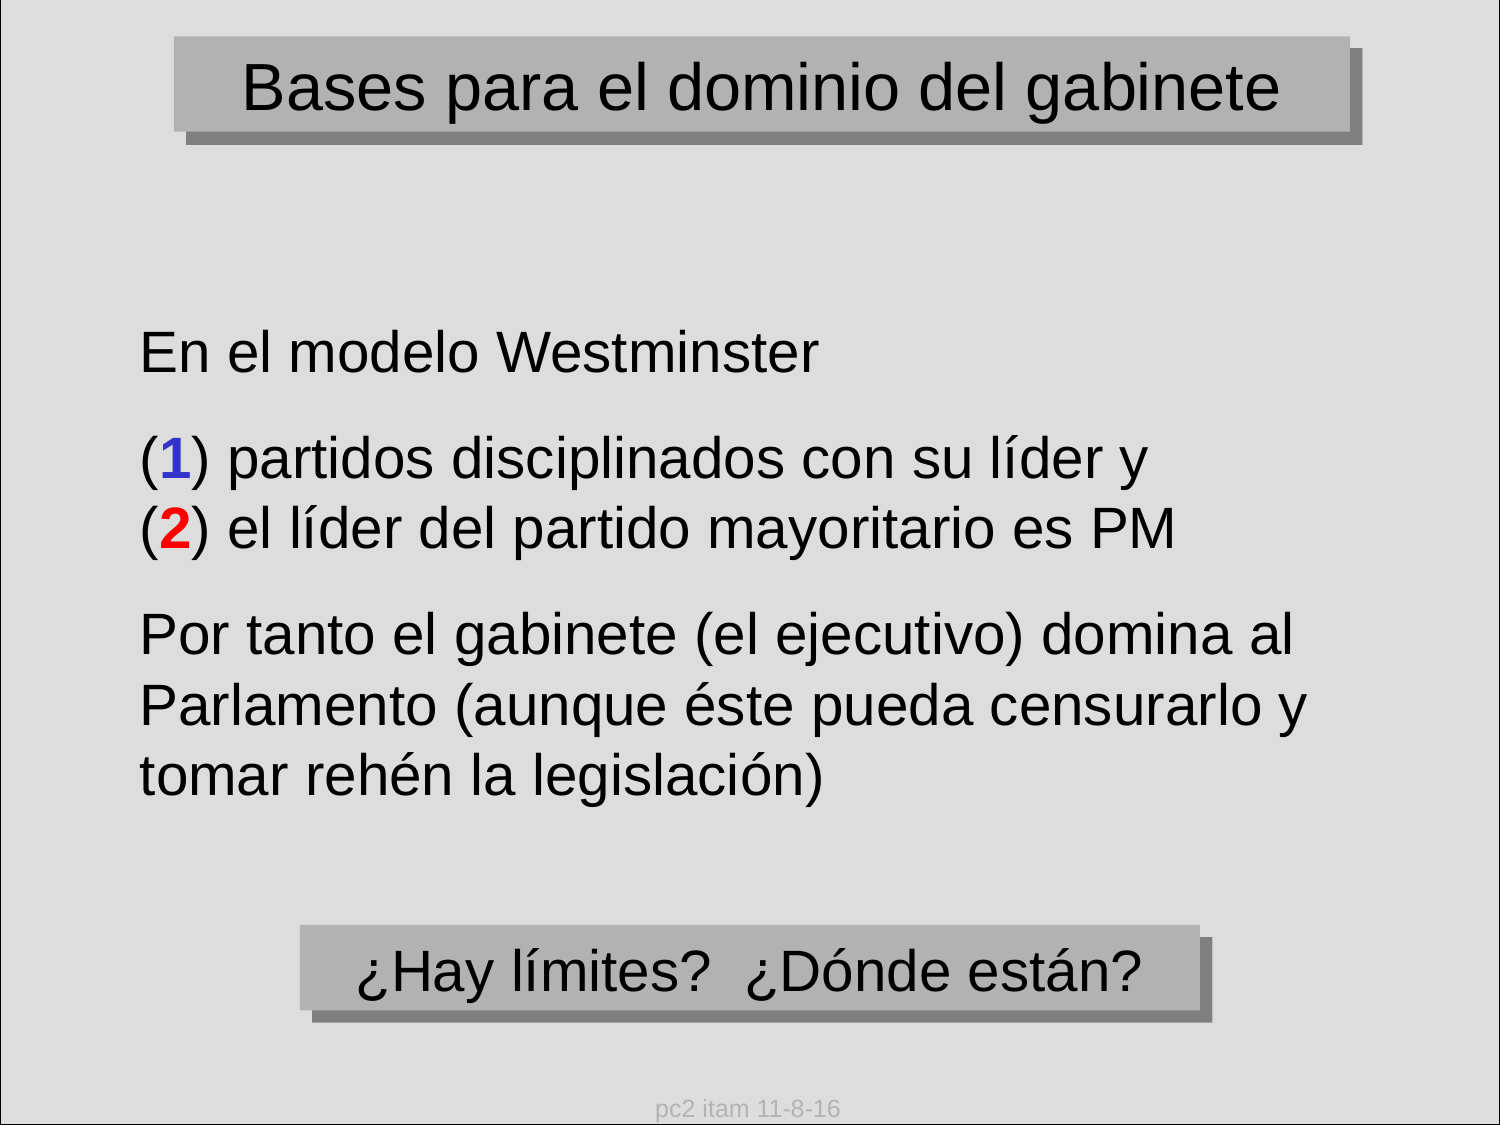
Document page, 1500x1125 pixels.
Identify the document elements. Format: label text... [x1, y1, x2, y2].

text_box Bases para el dominio del gabinete [173, 36, 1350, 132]
text_box ¿Hay límites? ¿Dónde están? [299, 924, 1200, 1011]
text_box En el modelo Westminster (1) partidos disciplinados con su líder y (2) el líder del partido mayoritario es PM Por tanto el gabinete (el ejecutivo) domina al Parlamento (aunque éste pueda censurarlo y tomar rehén la legislación)‏ [125, 306, 1375, 815]
